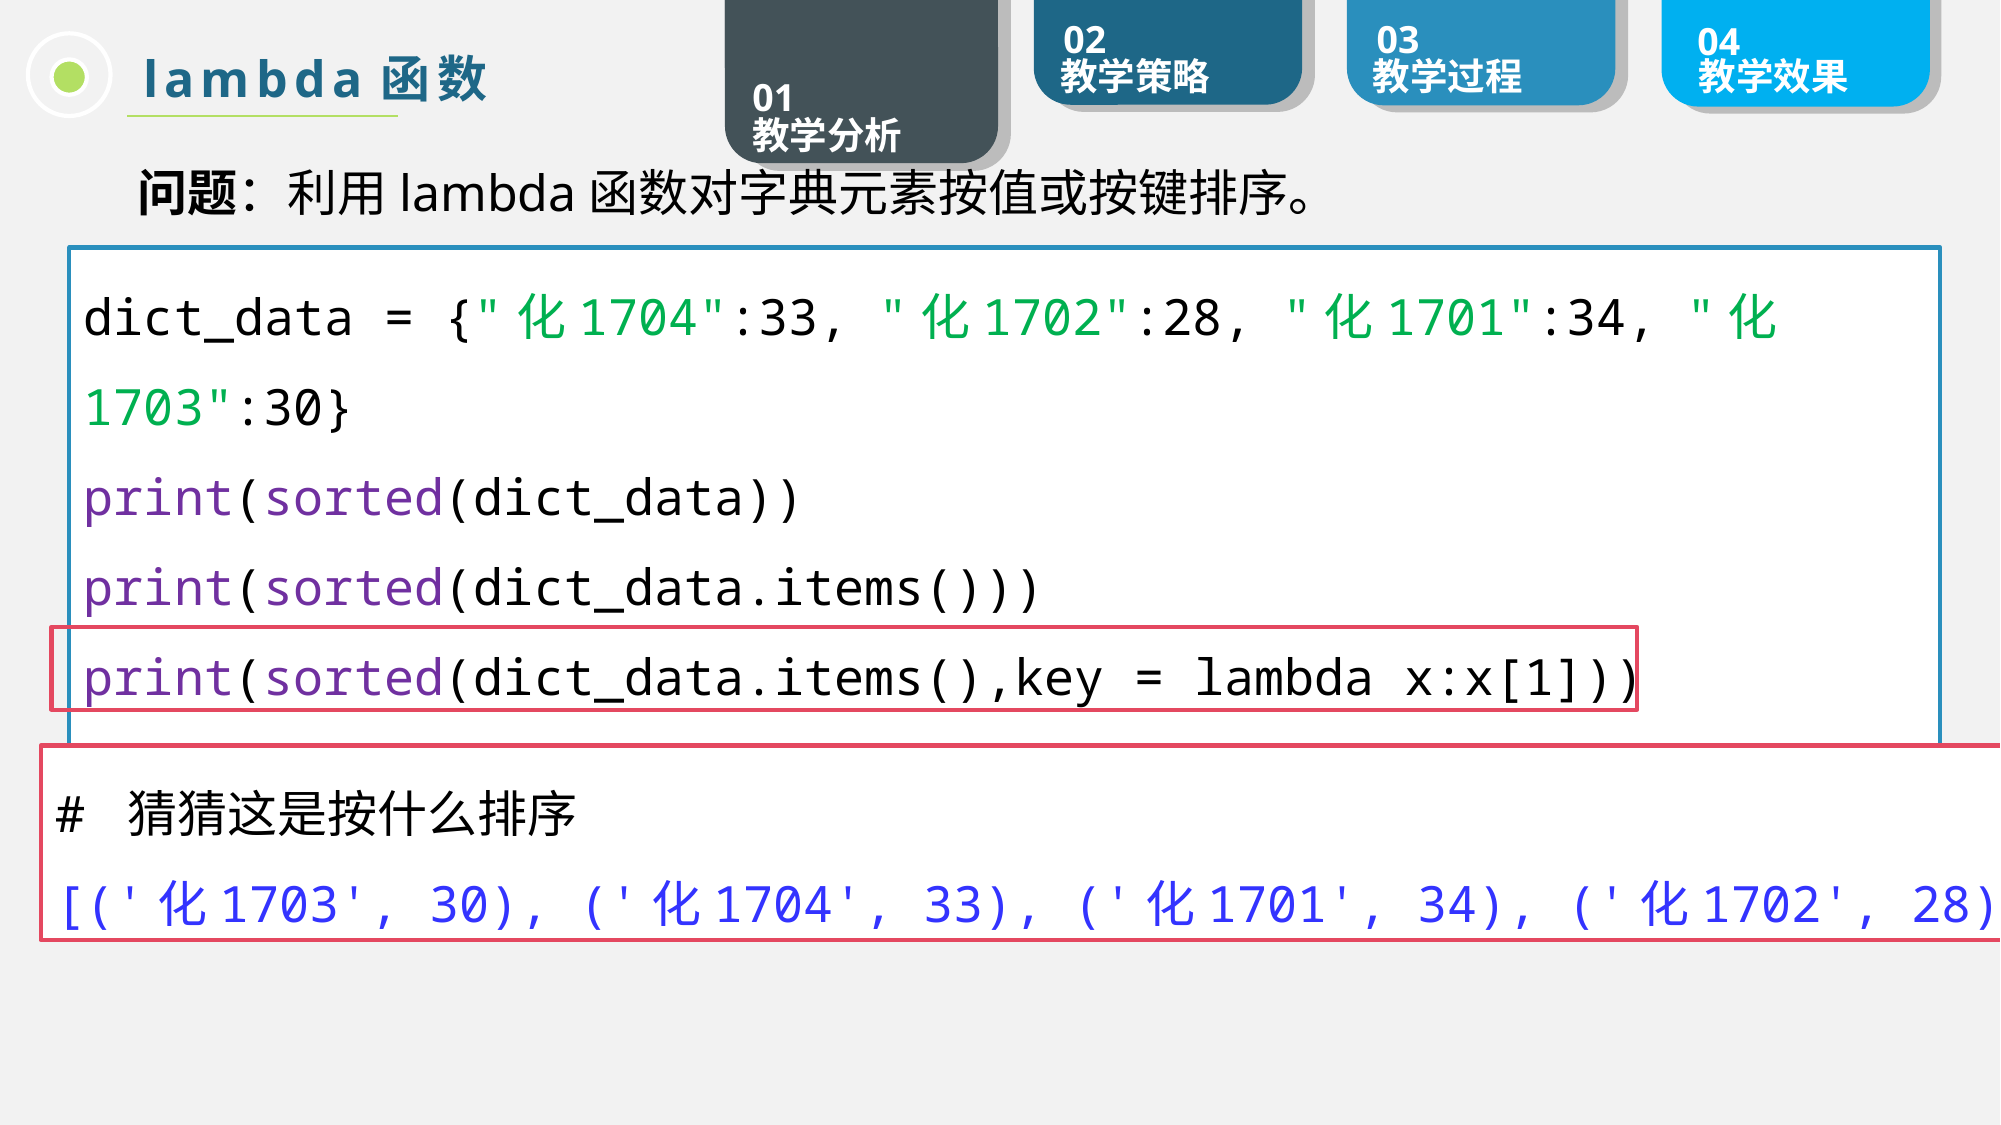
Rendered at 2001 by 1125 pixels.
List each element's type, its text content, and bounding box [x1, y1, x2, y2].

text_box [49, 625, 1639, 712]
text_box lambda函数 [128, 40, 1155, 115]
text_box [27, 33, 111, 117]
text_box dict_data = {"化1704":33, "化1702":28, "化1701":34, "化1703":30} print(sorted(dict_data)) print(sorted(dict_data.items())) print(sorted(dict_data.items(),key = lambda x:x[1])) print(sorted(dict_data.items(),key = lambda x:x[1]%10)) [67, 245, 1942, 743]
text_box 问题：利用lambda函数对字典元素按值或按键排序。 [122, 153, 1354, 229]
text_box # 猜猜这是按什么排序 [('化1703', 30), ('化1704', 33), ('化1701', 34), ('化1702', 28)] [39, 743, 2000, 942]
